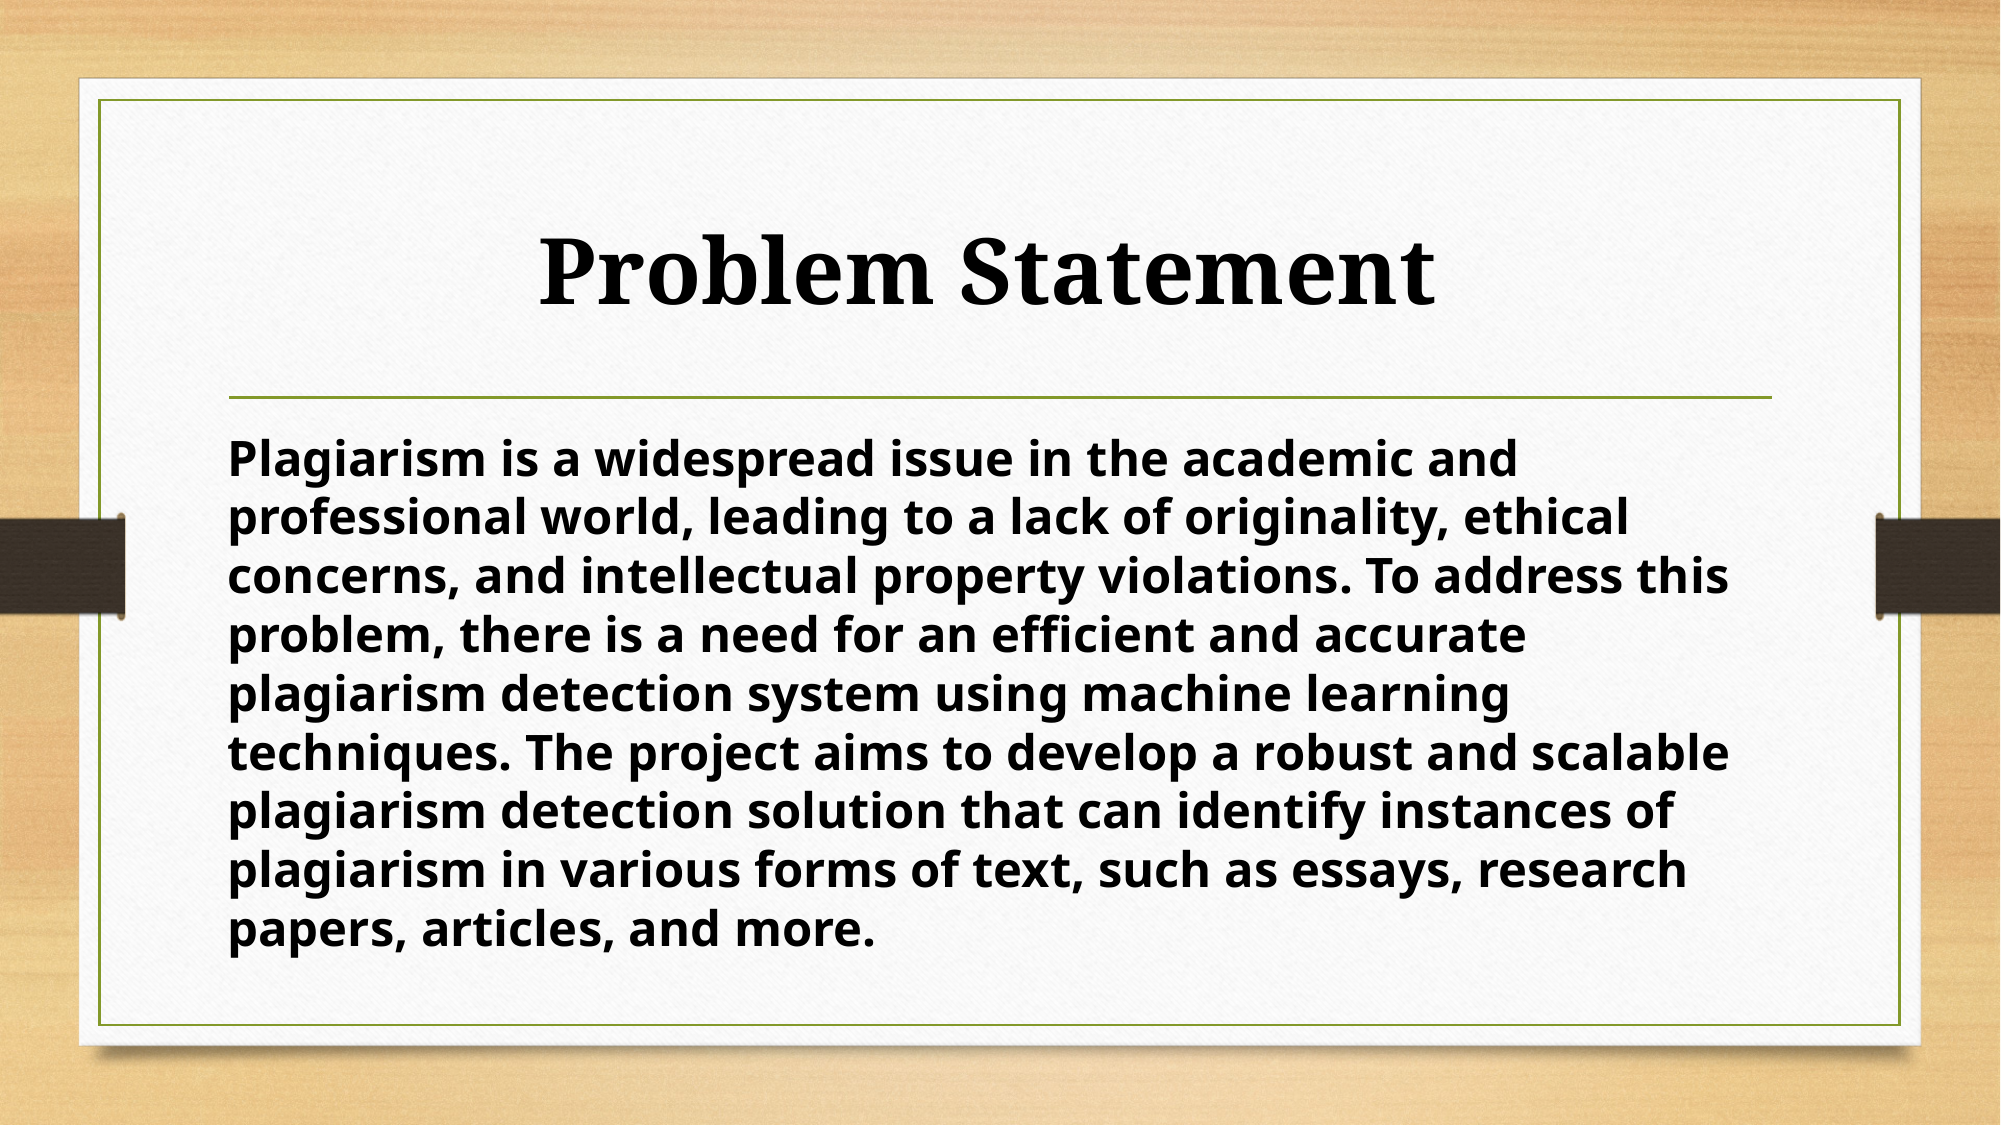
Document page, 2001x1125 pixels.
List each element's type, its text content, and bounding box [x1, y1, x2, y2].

picture [0, 0, 2001, 1125]
title Problem Statement [212, 161, 1788, 375]
list Plagiarism is a widespread issue in the academic and professional world, leading to a lack of originality, ethical concerns, and intellectual property violations. To address this problem, there is a need for an efficient and accurate plagiarism detection system using machine learning techniques. The project aims to develop a robust and scalable plagiarism detection solution that can identify instances of plagiarism in various forms of text, such as essays, research papers, articles, and more. [212, 419, 1788, 964]
